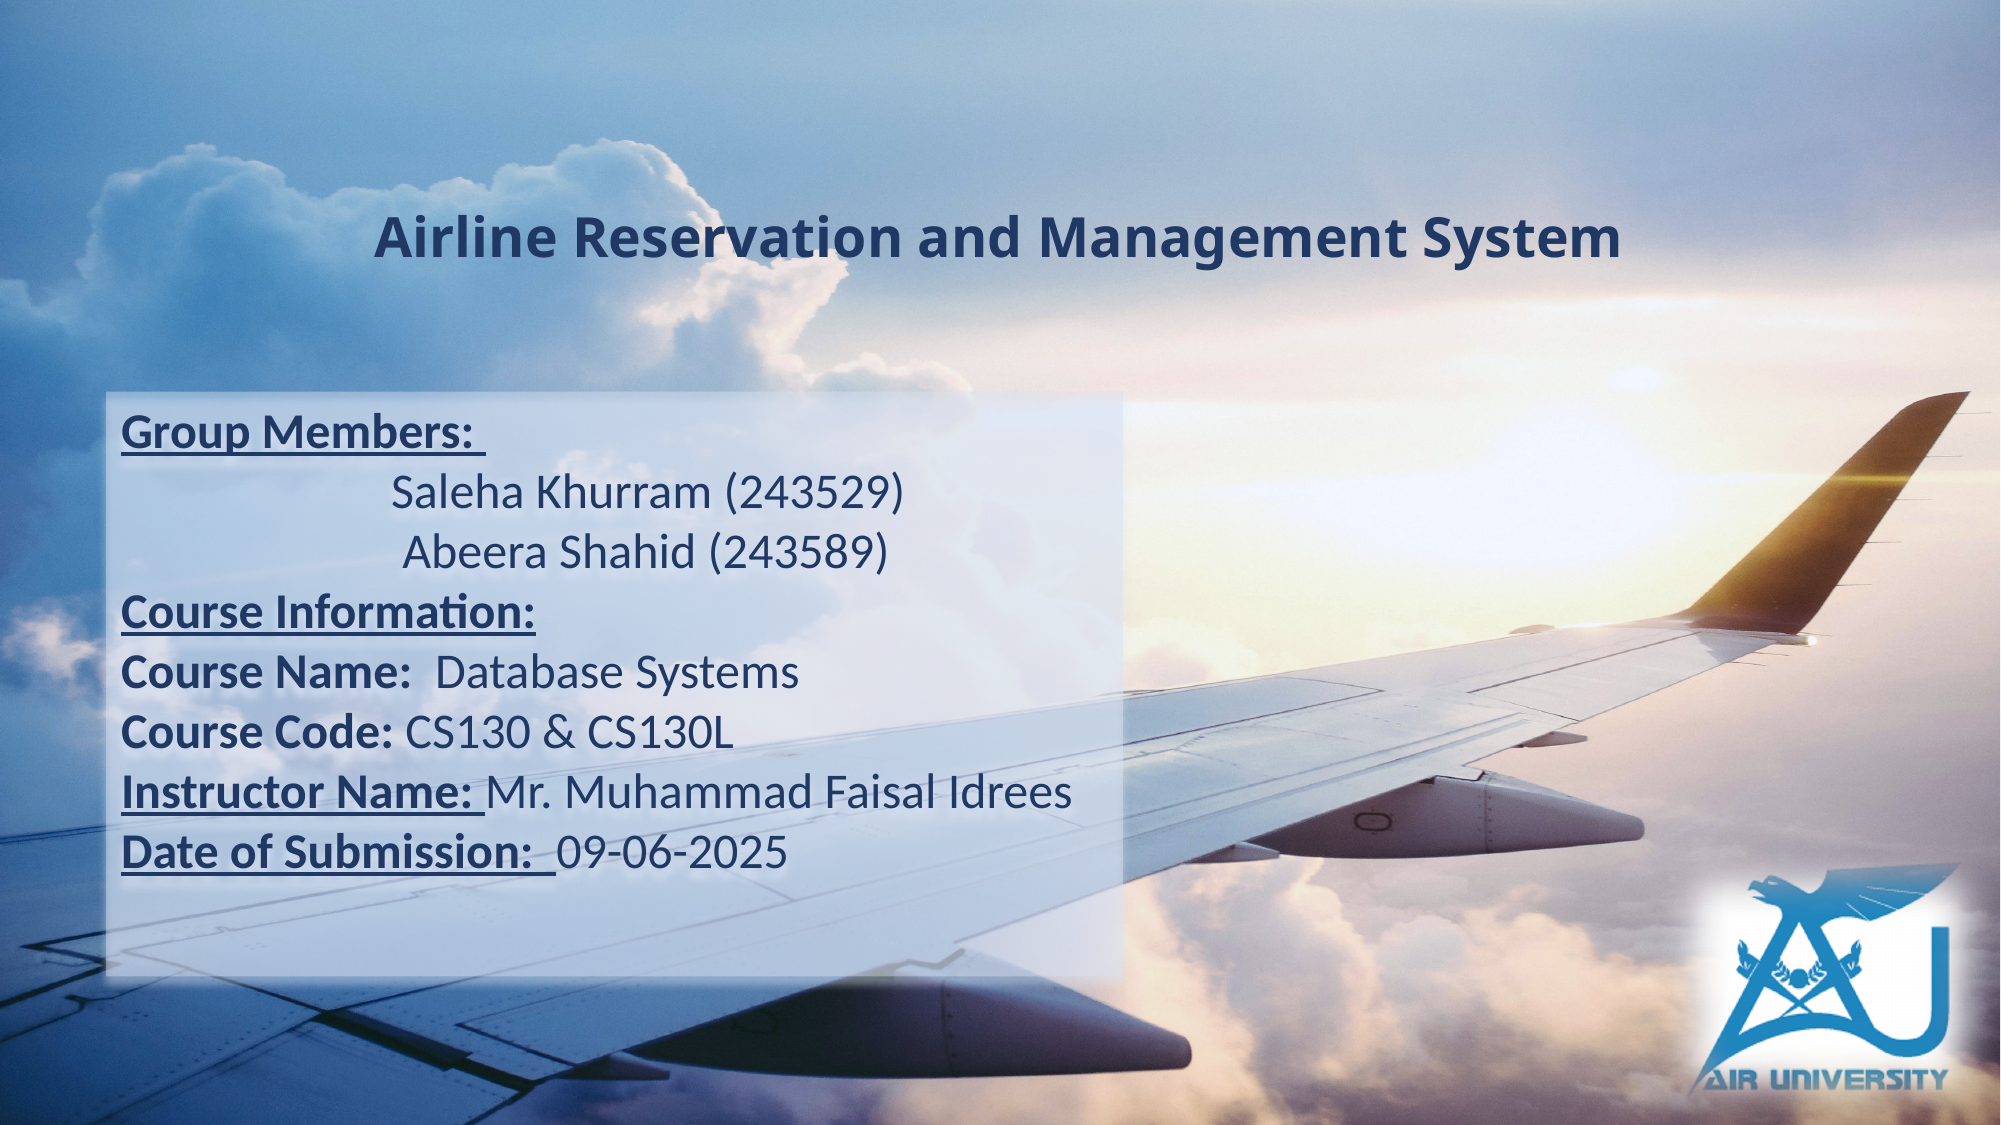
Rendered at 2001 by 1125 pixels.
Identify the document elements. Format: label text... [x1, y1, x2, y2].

title Airline Reservation and Management System [137, 142, 1863, 361]
picture [0, 0, 2001, 1125]
text_box Group Members: Saleha Khurram (243529) Abeera Shahid (243589) Course Information: Course Name: Database Systems Course Code: CS130 & CS130L Instructor Name: Mr. Muhammad Faisal Idrees Date of Submission: 09-06-2025 [106, 391, 1123, 977]
